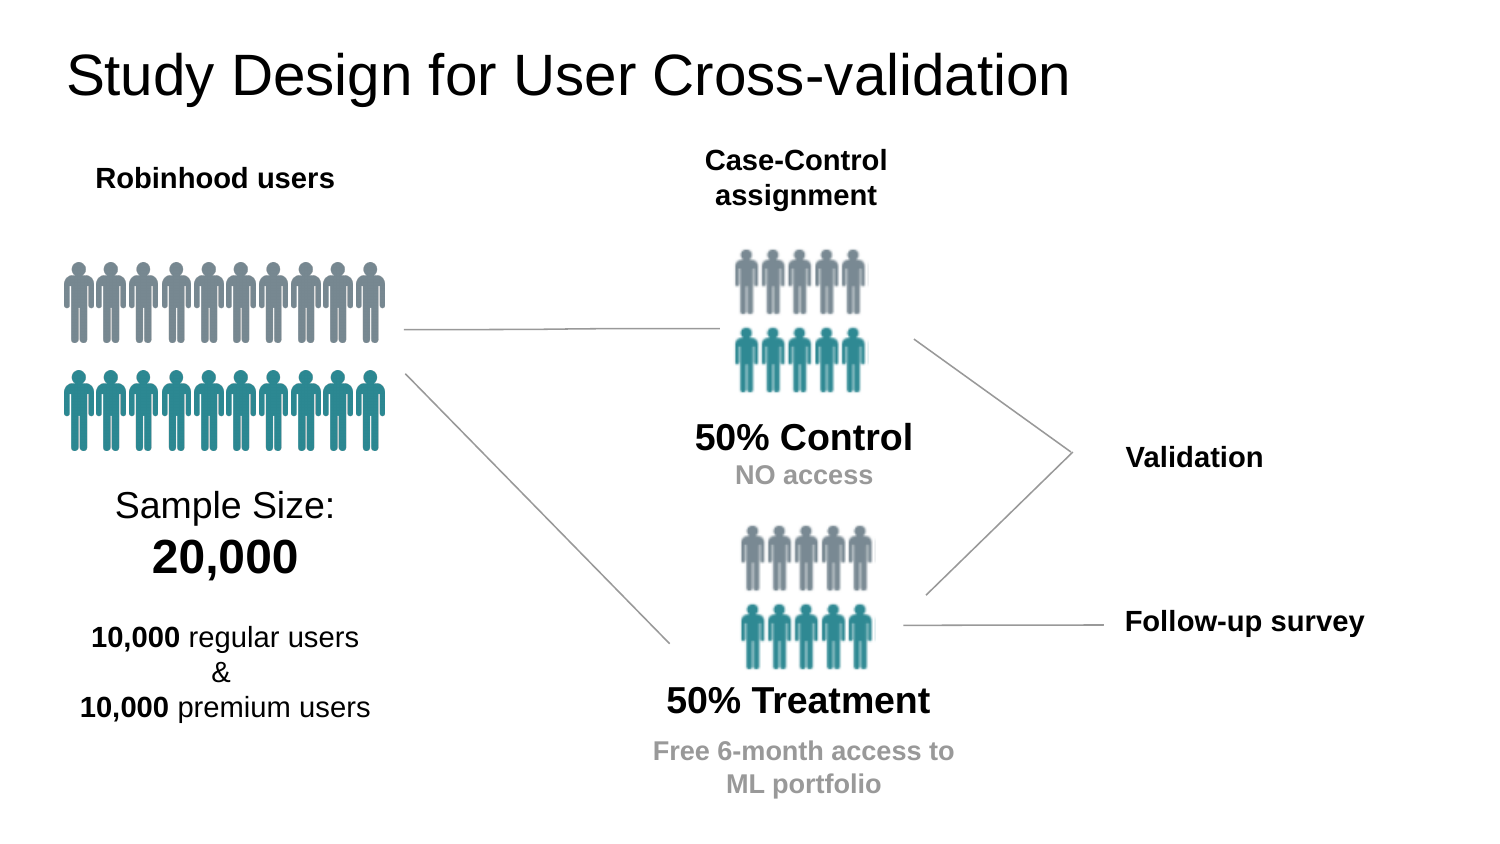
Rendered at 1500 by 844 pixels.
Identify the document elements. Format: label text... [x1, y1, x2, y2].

picture [194, 262, 224, 343]
picture [194, 370, 224, 451]
picture [161, 370, 191, 451]
picture [720, 224, 870, 406]
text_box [405, 373, 670, 645]
title Study Design for User Cross-validation [51, 21, 1256, 116]
text_box Sample Size: 20,000 10,000 regular users & 10,000 premium users [64, 465, 387, 787]
list 50% Control NO access [676, 390, 920, 471]
picture [291, 370, 321, 451]
picture [258, 370, 288, 451]
text_box Validation [1076, 403, 1336, 509]
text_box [913, 338, 1072, 453]
text_box Case-Control assignment [644, 123, 949, 229]
list 50% Treatment Free 6-month access to ML portfolio [623, 661, 985, 741]
text_box Robinhood users [74, 124, 357, 230]
picture [96, 262, 126, 343]
picture [323, 370, 353, 451]
picture [226, 262, 256, 343]
picture [64, 262, 94, 343]
picture [226, 370, 256, 451]
picture [128, 262, 159, 343]
picture [128, 370, 159, 451]
picture [258, 262, 288, 343]
picture [291, 262, 321, 343]
picture [96, 370, 126, 451]
picture [64, 370, 94, 451]
text_box Follow-up survey [1109, 587, 1432, 668]
picture [161, 262, 191, 343]
picture [726, 501, 876, 682]
picture [323, 262, 353, 343]
picture [355, 262, 385, 343]
picture [355, 370, 385, 451]
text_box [925, 451, 1074, 596]
